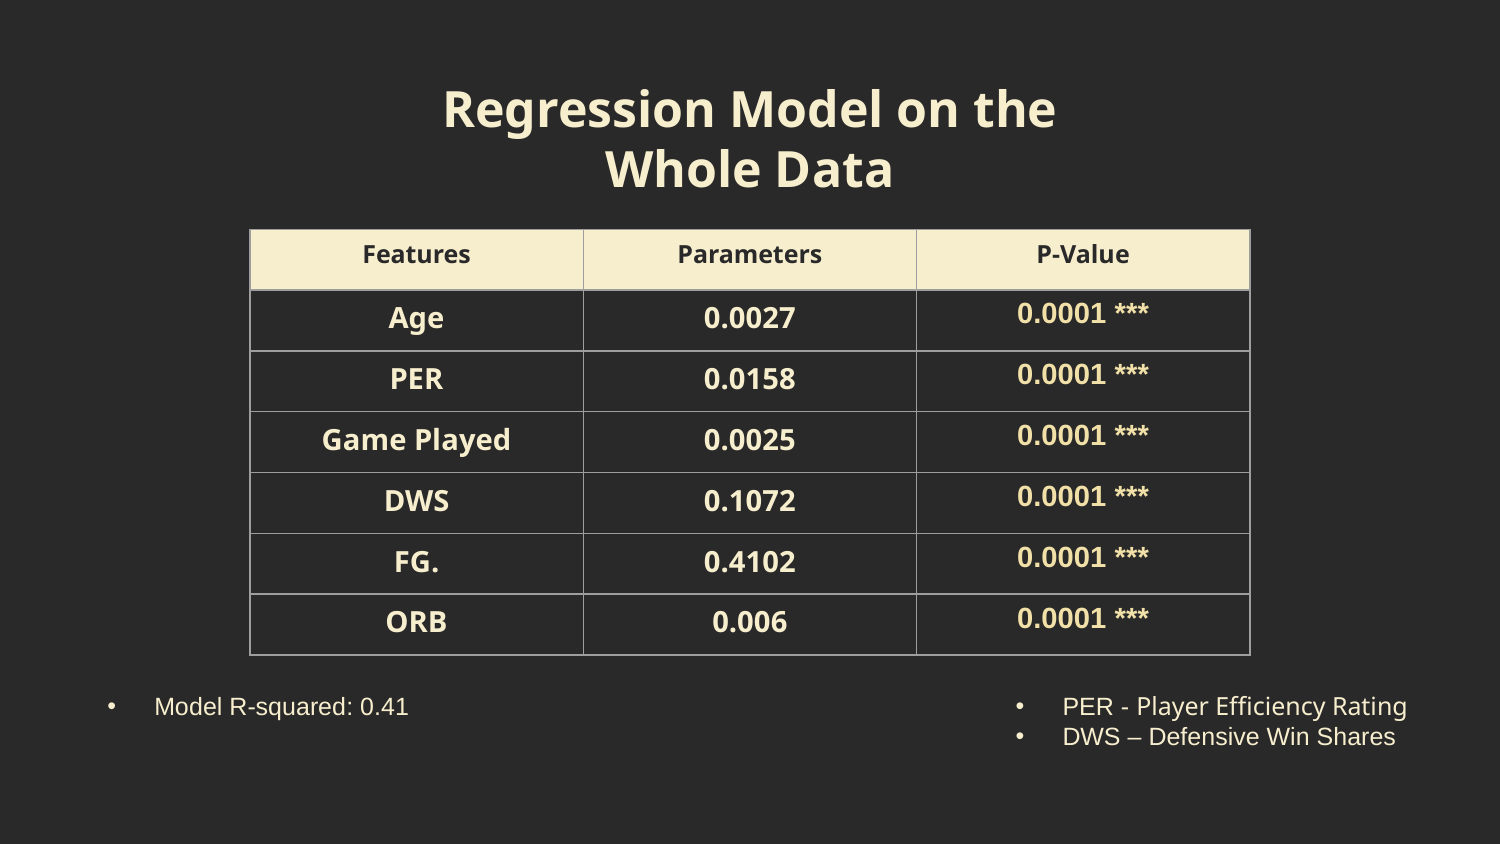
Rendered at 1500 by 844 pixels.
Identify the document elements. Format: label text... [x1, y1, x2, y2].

table_cell ORB [251, 595, 583, 654]
table_cell PER [251, 352, 583, 411]
table_cell 0.0025 [584, 412, 916, 472]
table_cell 0.1072 [584, 473, 916, 533]
title Regression Model on the Whole Data [425, 62, 1075, 157]
table_header Features [251, 230, 583, 289]
table_cell 0.0001 *** [917, 595, 1249, 654]
table_cell DWS [251, 473, 583, 533]
table_header P-Value [917, 230, 1249, 289]
table_cell 0.0158 [584, 352, 916, 411]
table_cell 0.0001 *** [917, 291, 1249, 350]
table_cell 0.0001 *** [917, 473, 1249, 533]
table_cell Age [251, 291, 583, 350]
table_header Parameters [584, 230, 916, 289]
table_cell 0.4102 [584, 534, 916, 593]
table_cell 0.006 [584, 595, 916, 654]
table_cell 0.0001 *** [917, 412, 1249, 472]
table_cell 0.0001 *** [917, 534, 1249, 593]
table_cell Game Played [251, 412, 583, 472]
table_cell 0.0027 [584, 291, 916, 350]
text_box PER - Player Efficiency Rating DWS – Defensive Win Shares [1000, 683, 1424, 758]
table_cell FG. [251, 534, 583, 593]
text_box Model R-squared: 0.41 [92, 683, 425, 728]
table_cell 0.0001 *** [917, 352, 1249, 411]
